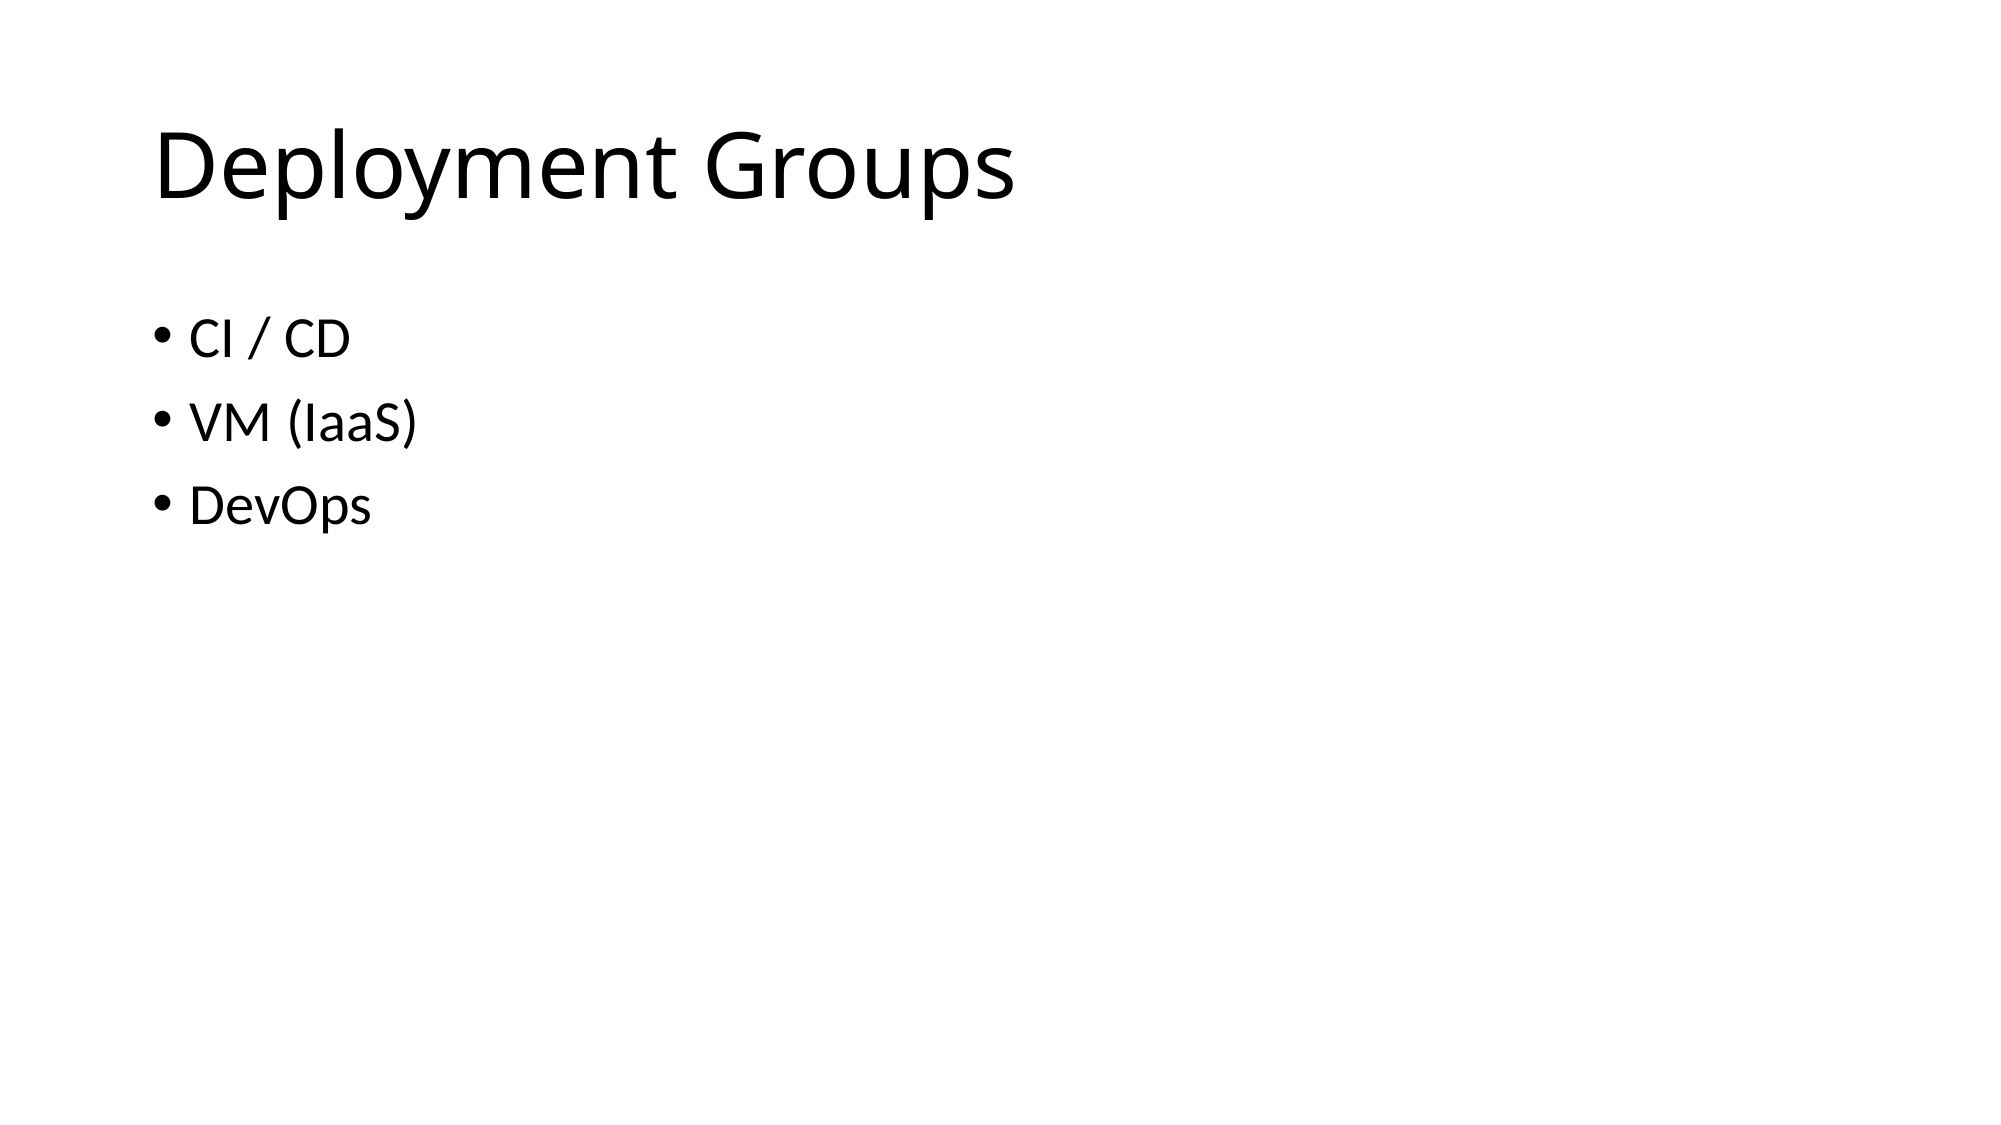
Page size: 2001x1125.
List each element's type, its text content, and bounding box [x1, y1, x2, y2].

list CI / CD VM (IaaS) DevOps [137, 299, 1863, 1014]
title Deployment Groups [137, 59, 1863, 278]
